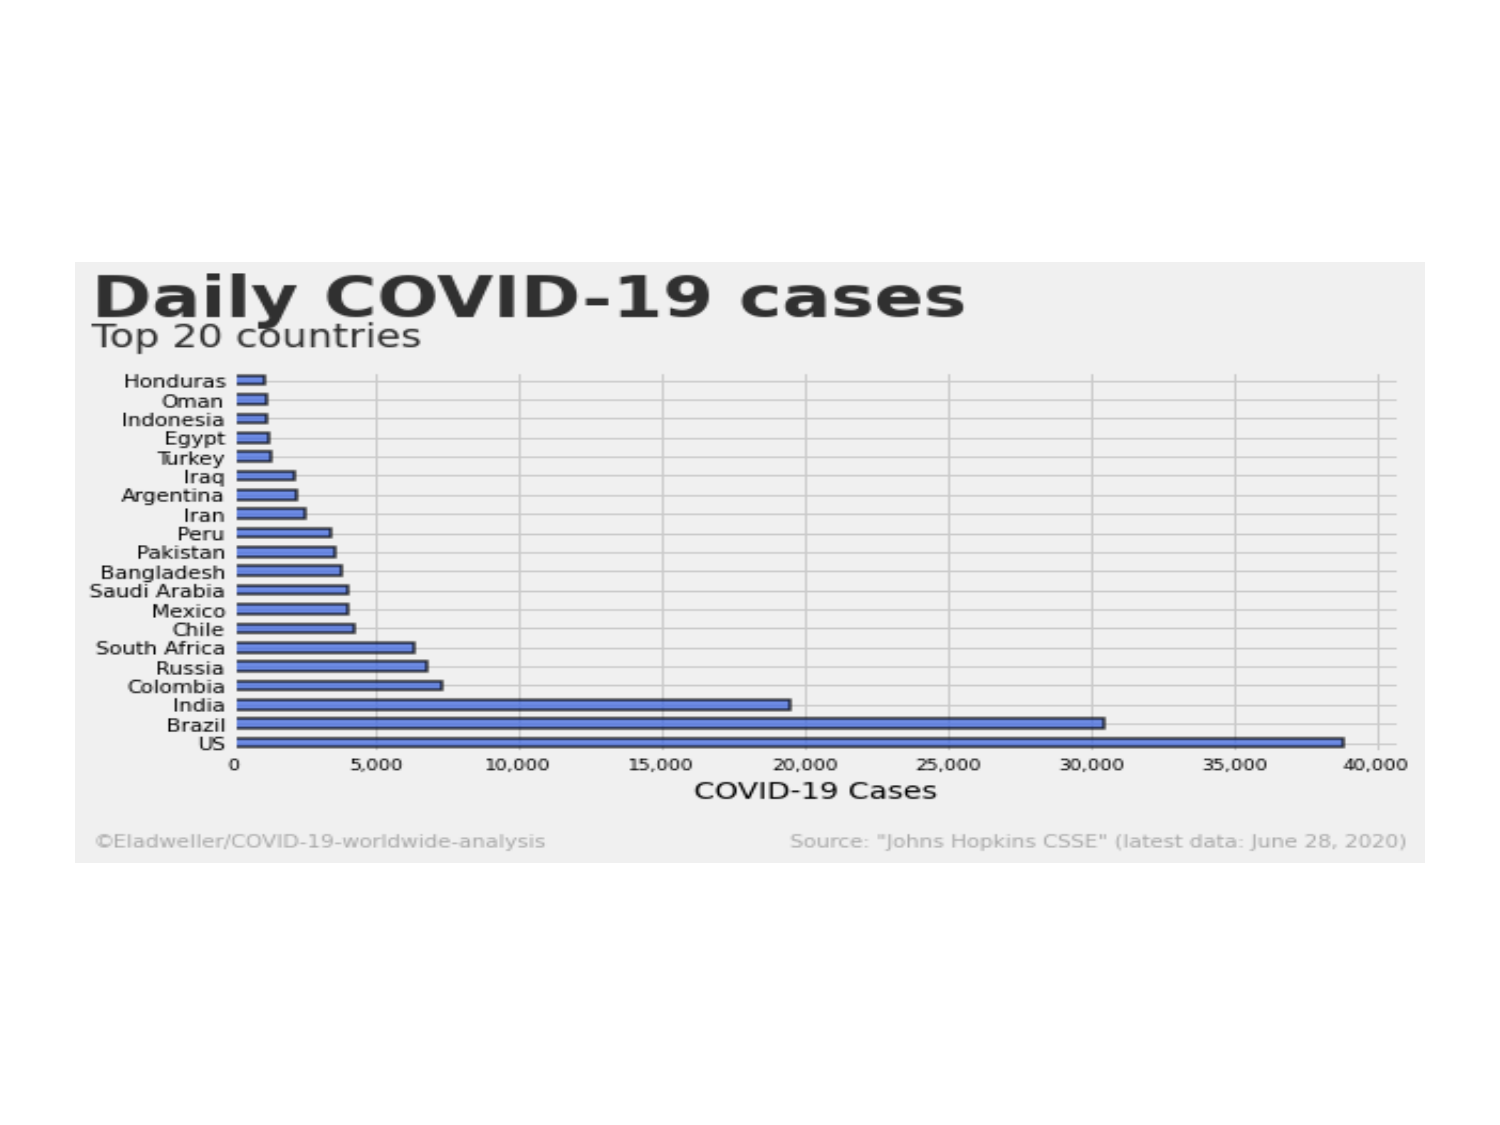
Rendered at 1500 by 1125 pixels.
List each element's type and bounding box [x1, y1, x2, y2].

picture [74, 262, 1426, 863]
